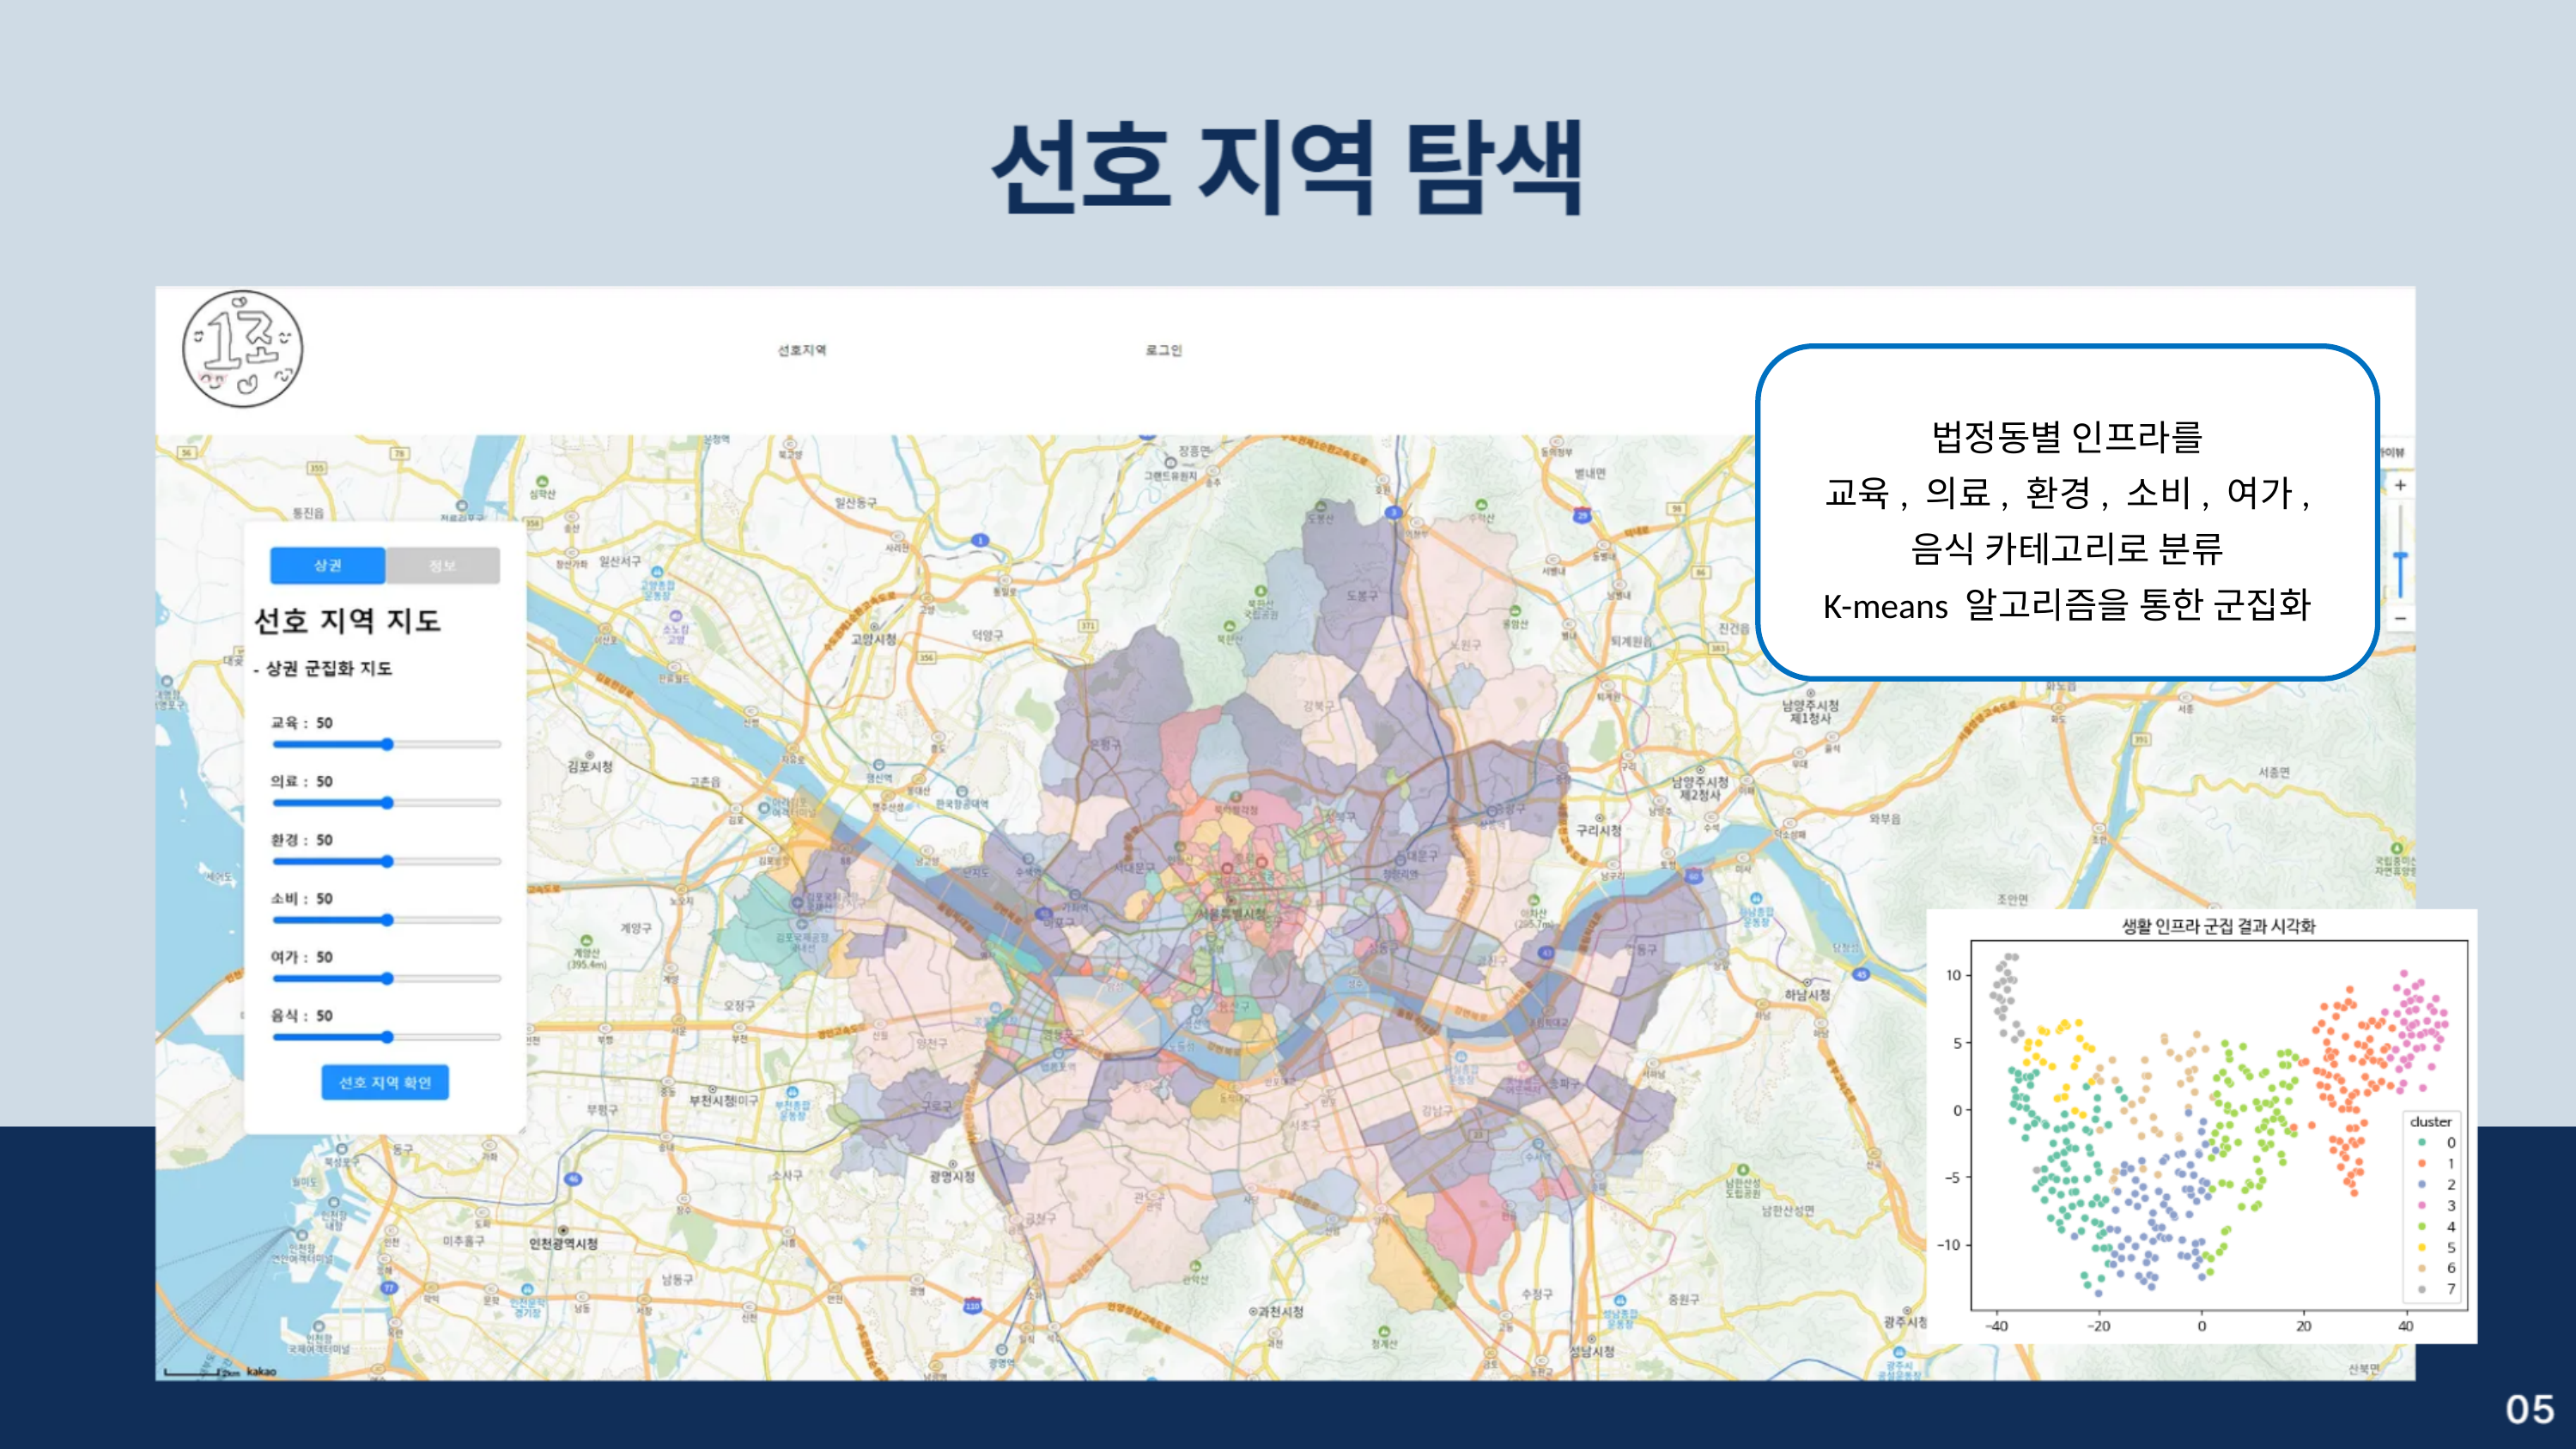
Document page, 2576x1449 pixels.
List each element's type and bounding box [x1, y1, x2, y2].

picture [0, 0, 2576, 1449]
text_box [1758, 345, 2379, 680]
